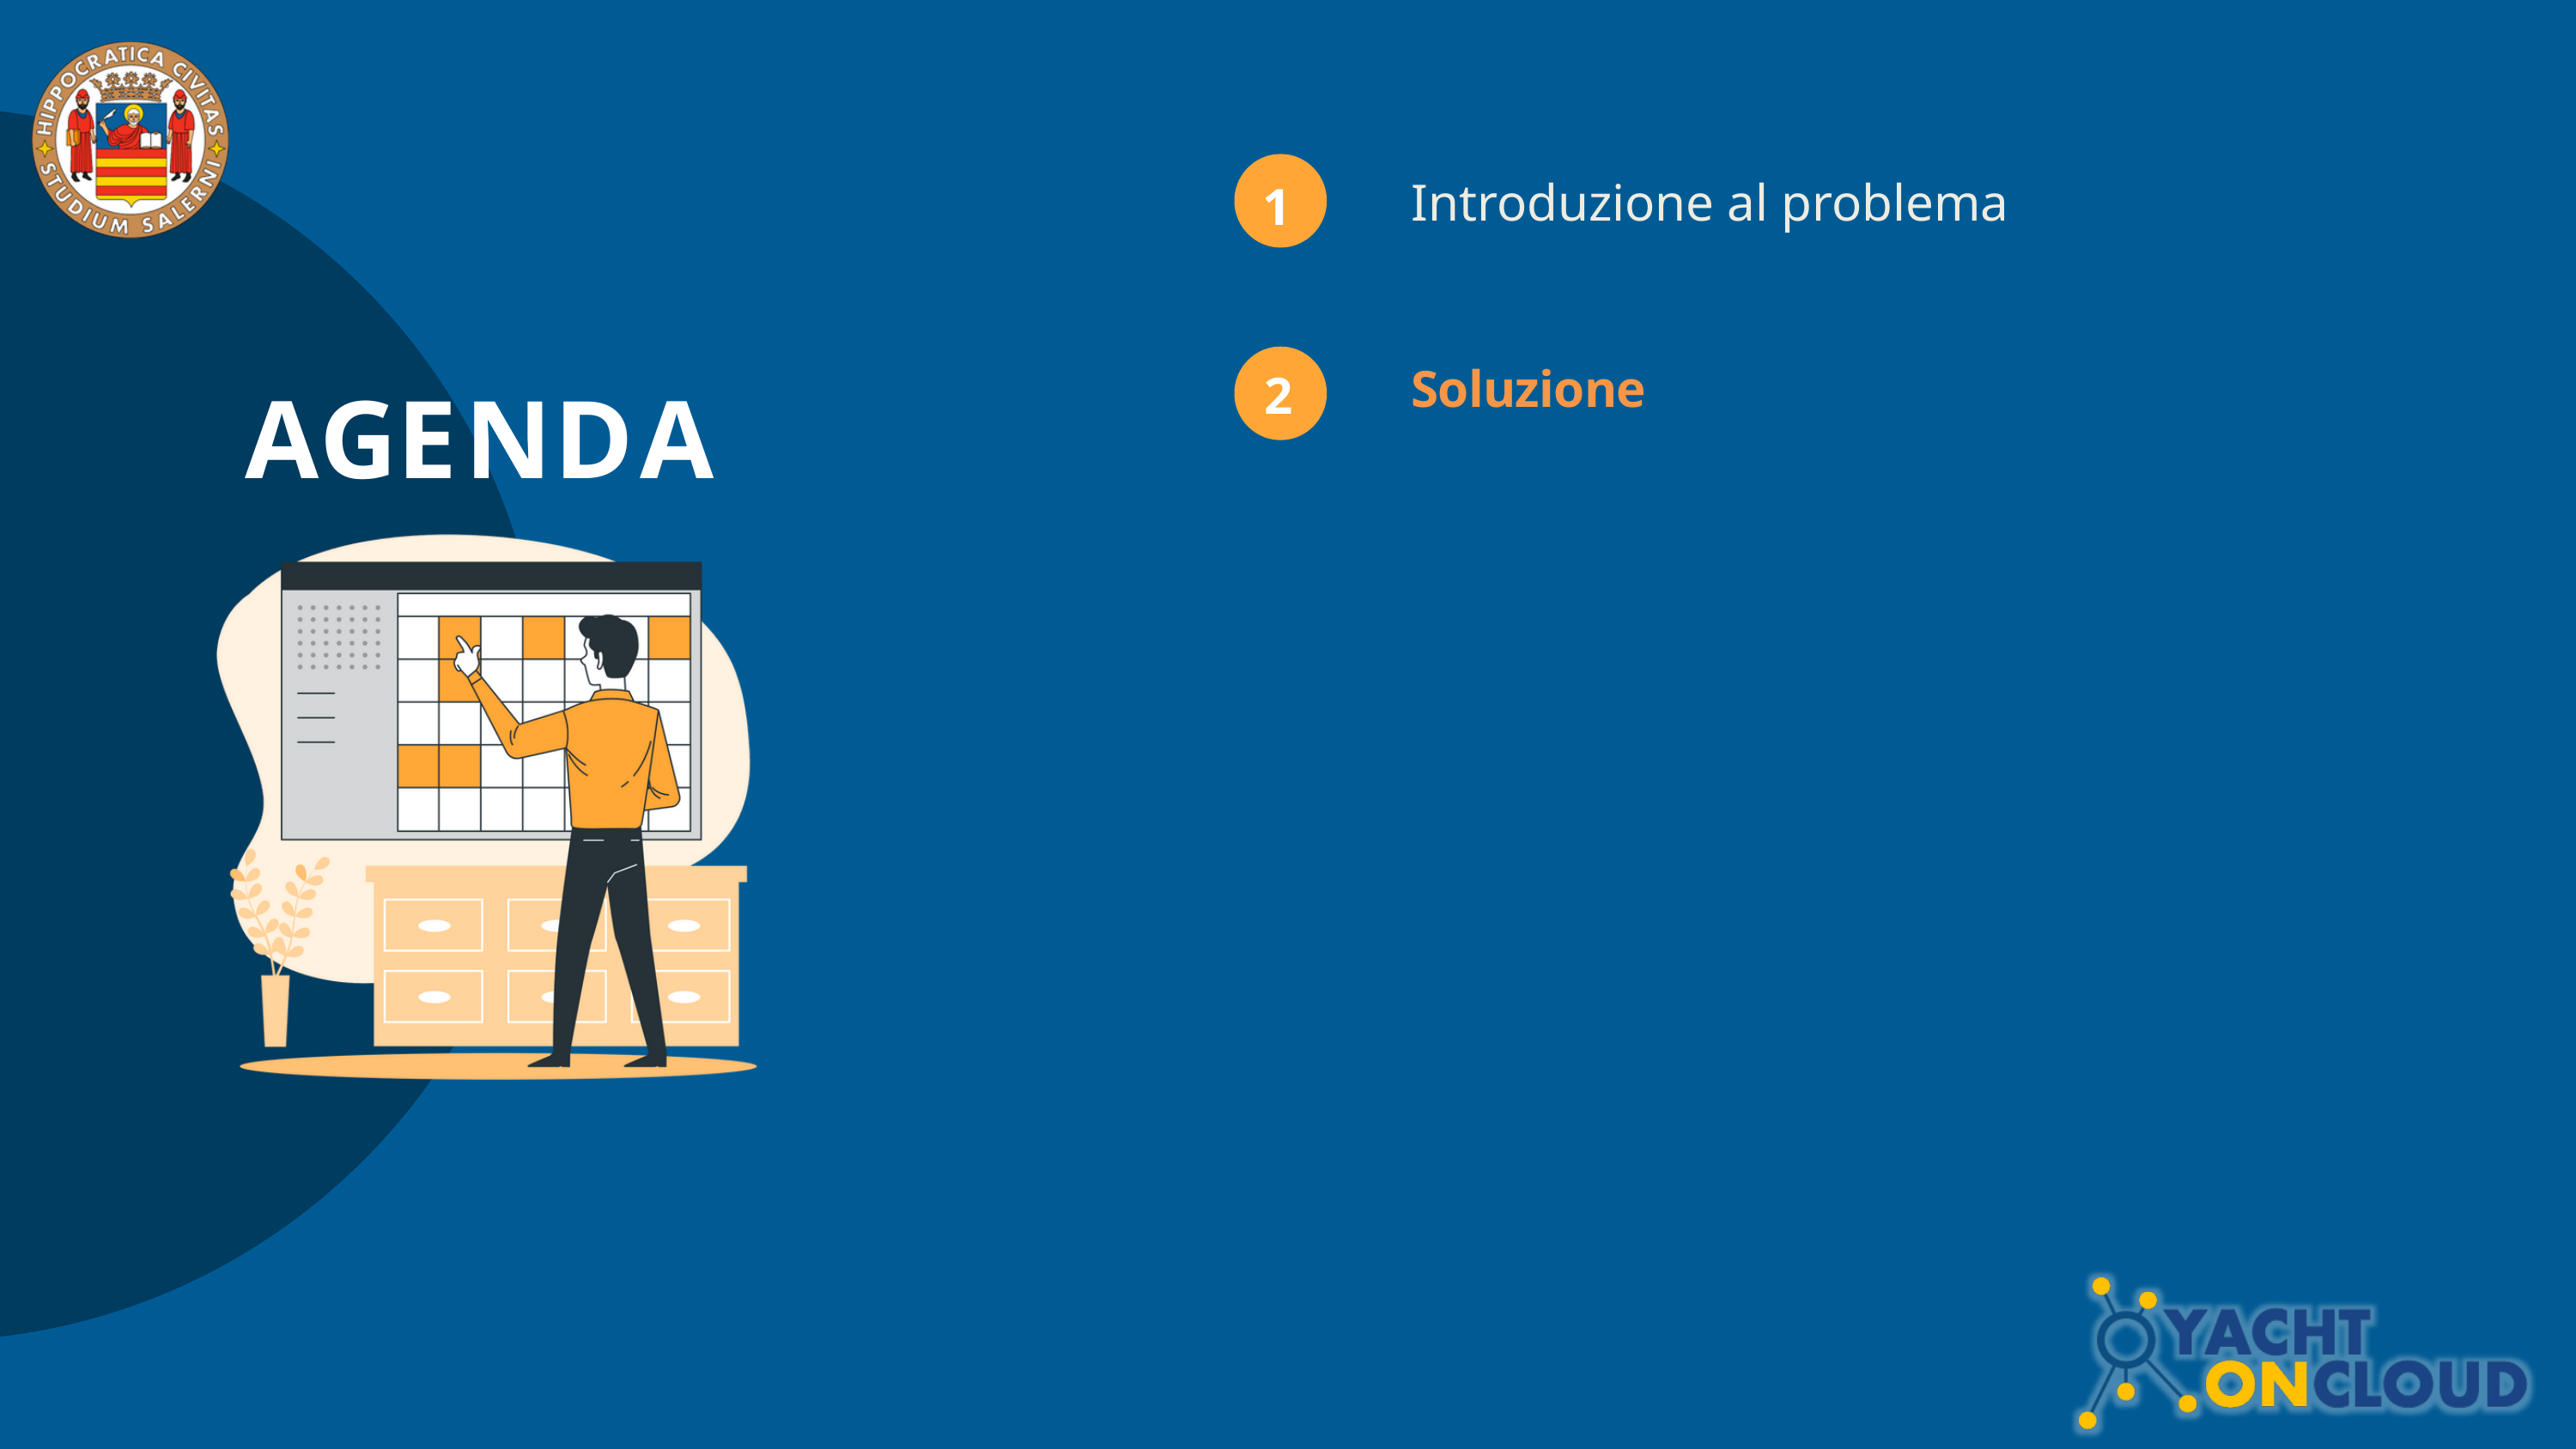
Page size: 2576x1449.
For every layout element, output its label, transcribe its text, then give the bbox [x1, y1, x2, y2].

text_box [0, 111, 433, 1337]
text_box 2 [1262, 361, 1385, 424]
picture [2079, 1277, 2566, 1449]
picture [106, 431, 844, 1168]
text_box Soluzione [1409, 355, 2014, 418]
text_box [1234, 154, 1318, 248]
title AGENDA [242, 369, 751, 430]
text_box Introduzione al problema [1409, 169, 2285, 232]
text_box 1 [1261, 173, 1383, 235]
text_box [1234, 346, 1315, 440]
picture [31, 40, 230, 239]
